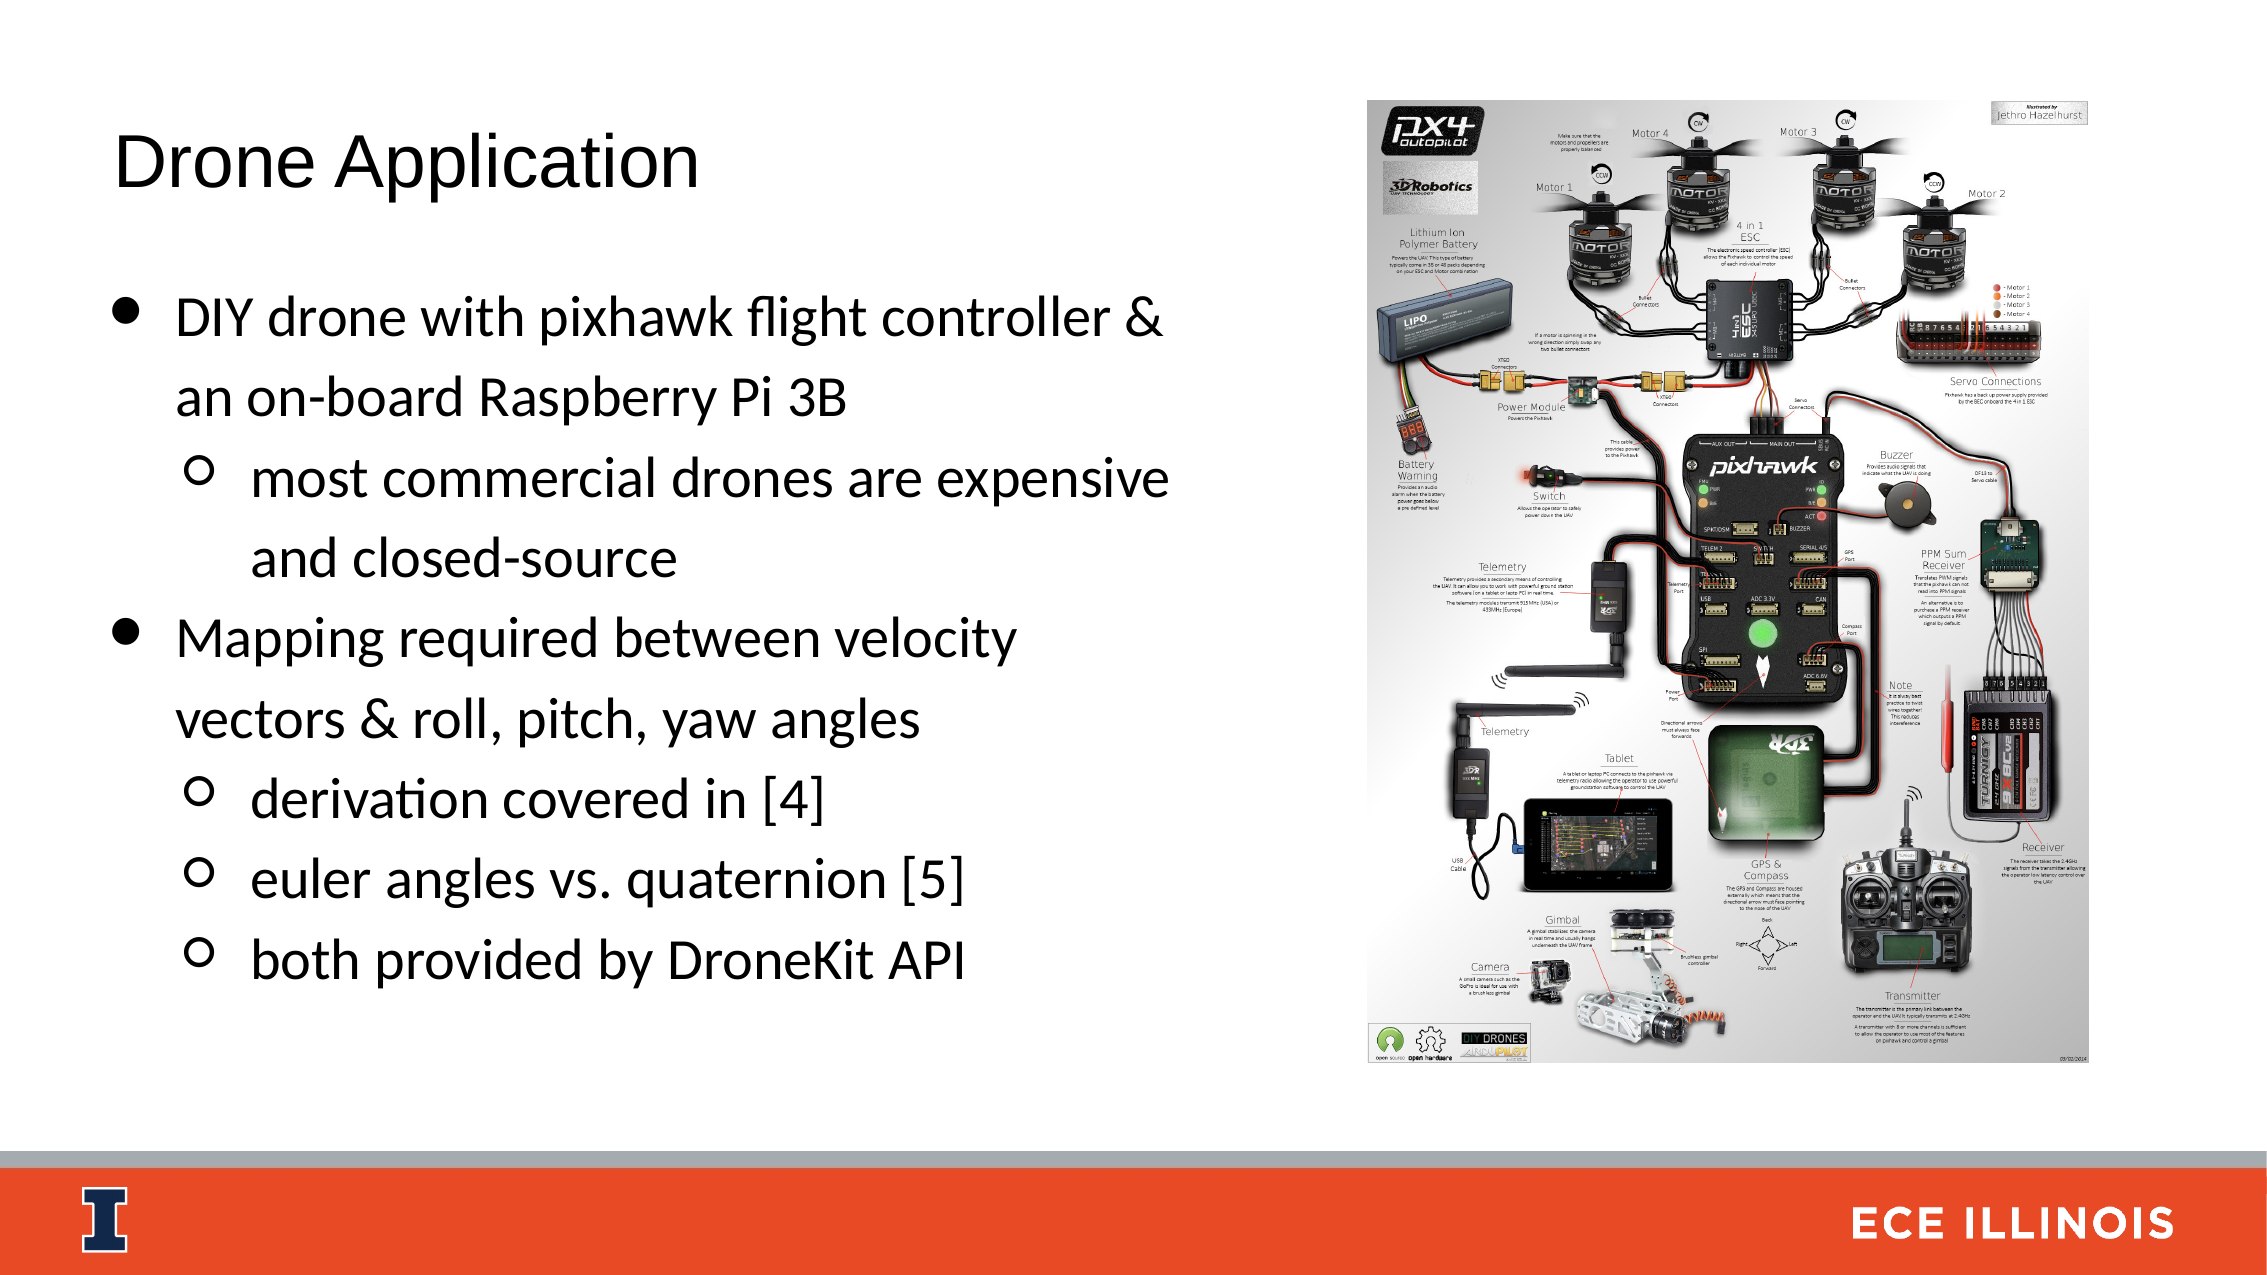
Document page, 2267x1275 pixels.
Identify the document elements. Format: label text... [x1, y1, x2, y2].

picture [1367, 100, 2089, 1063]
list DIY drone with pixhawk flight controller & an on-board Raspberry Pi 3B most commercial drones are expensive and closed-source Mapping required between velocity vectors & roll, pitch, yaw angles derivation covered in [4] euler angles vs. quaternion [5] both provided by DroneKit API [100, 267, 1191, 1102]
picture [1853, 1206, 2173, 1239]
title Drone Application [113, 50, 2154, 264]
picture [0, 1151, 2267, 1258]
